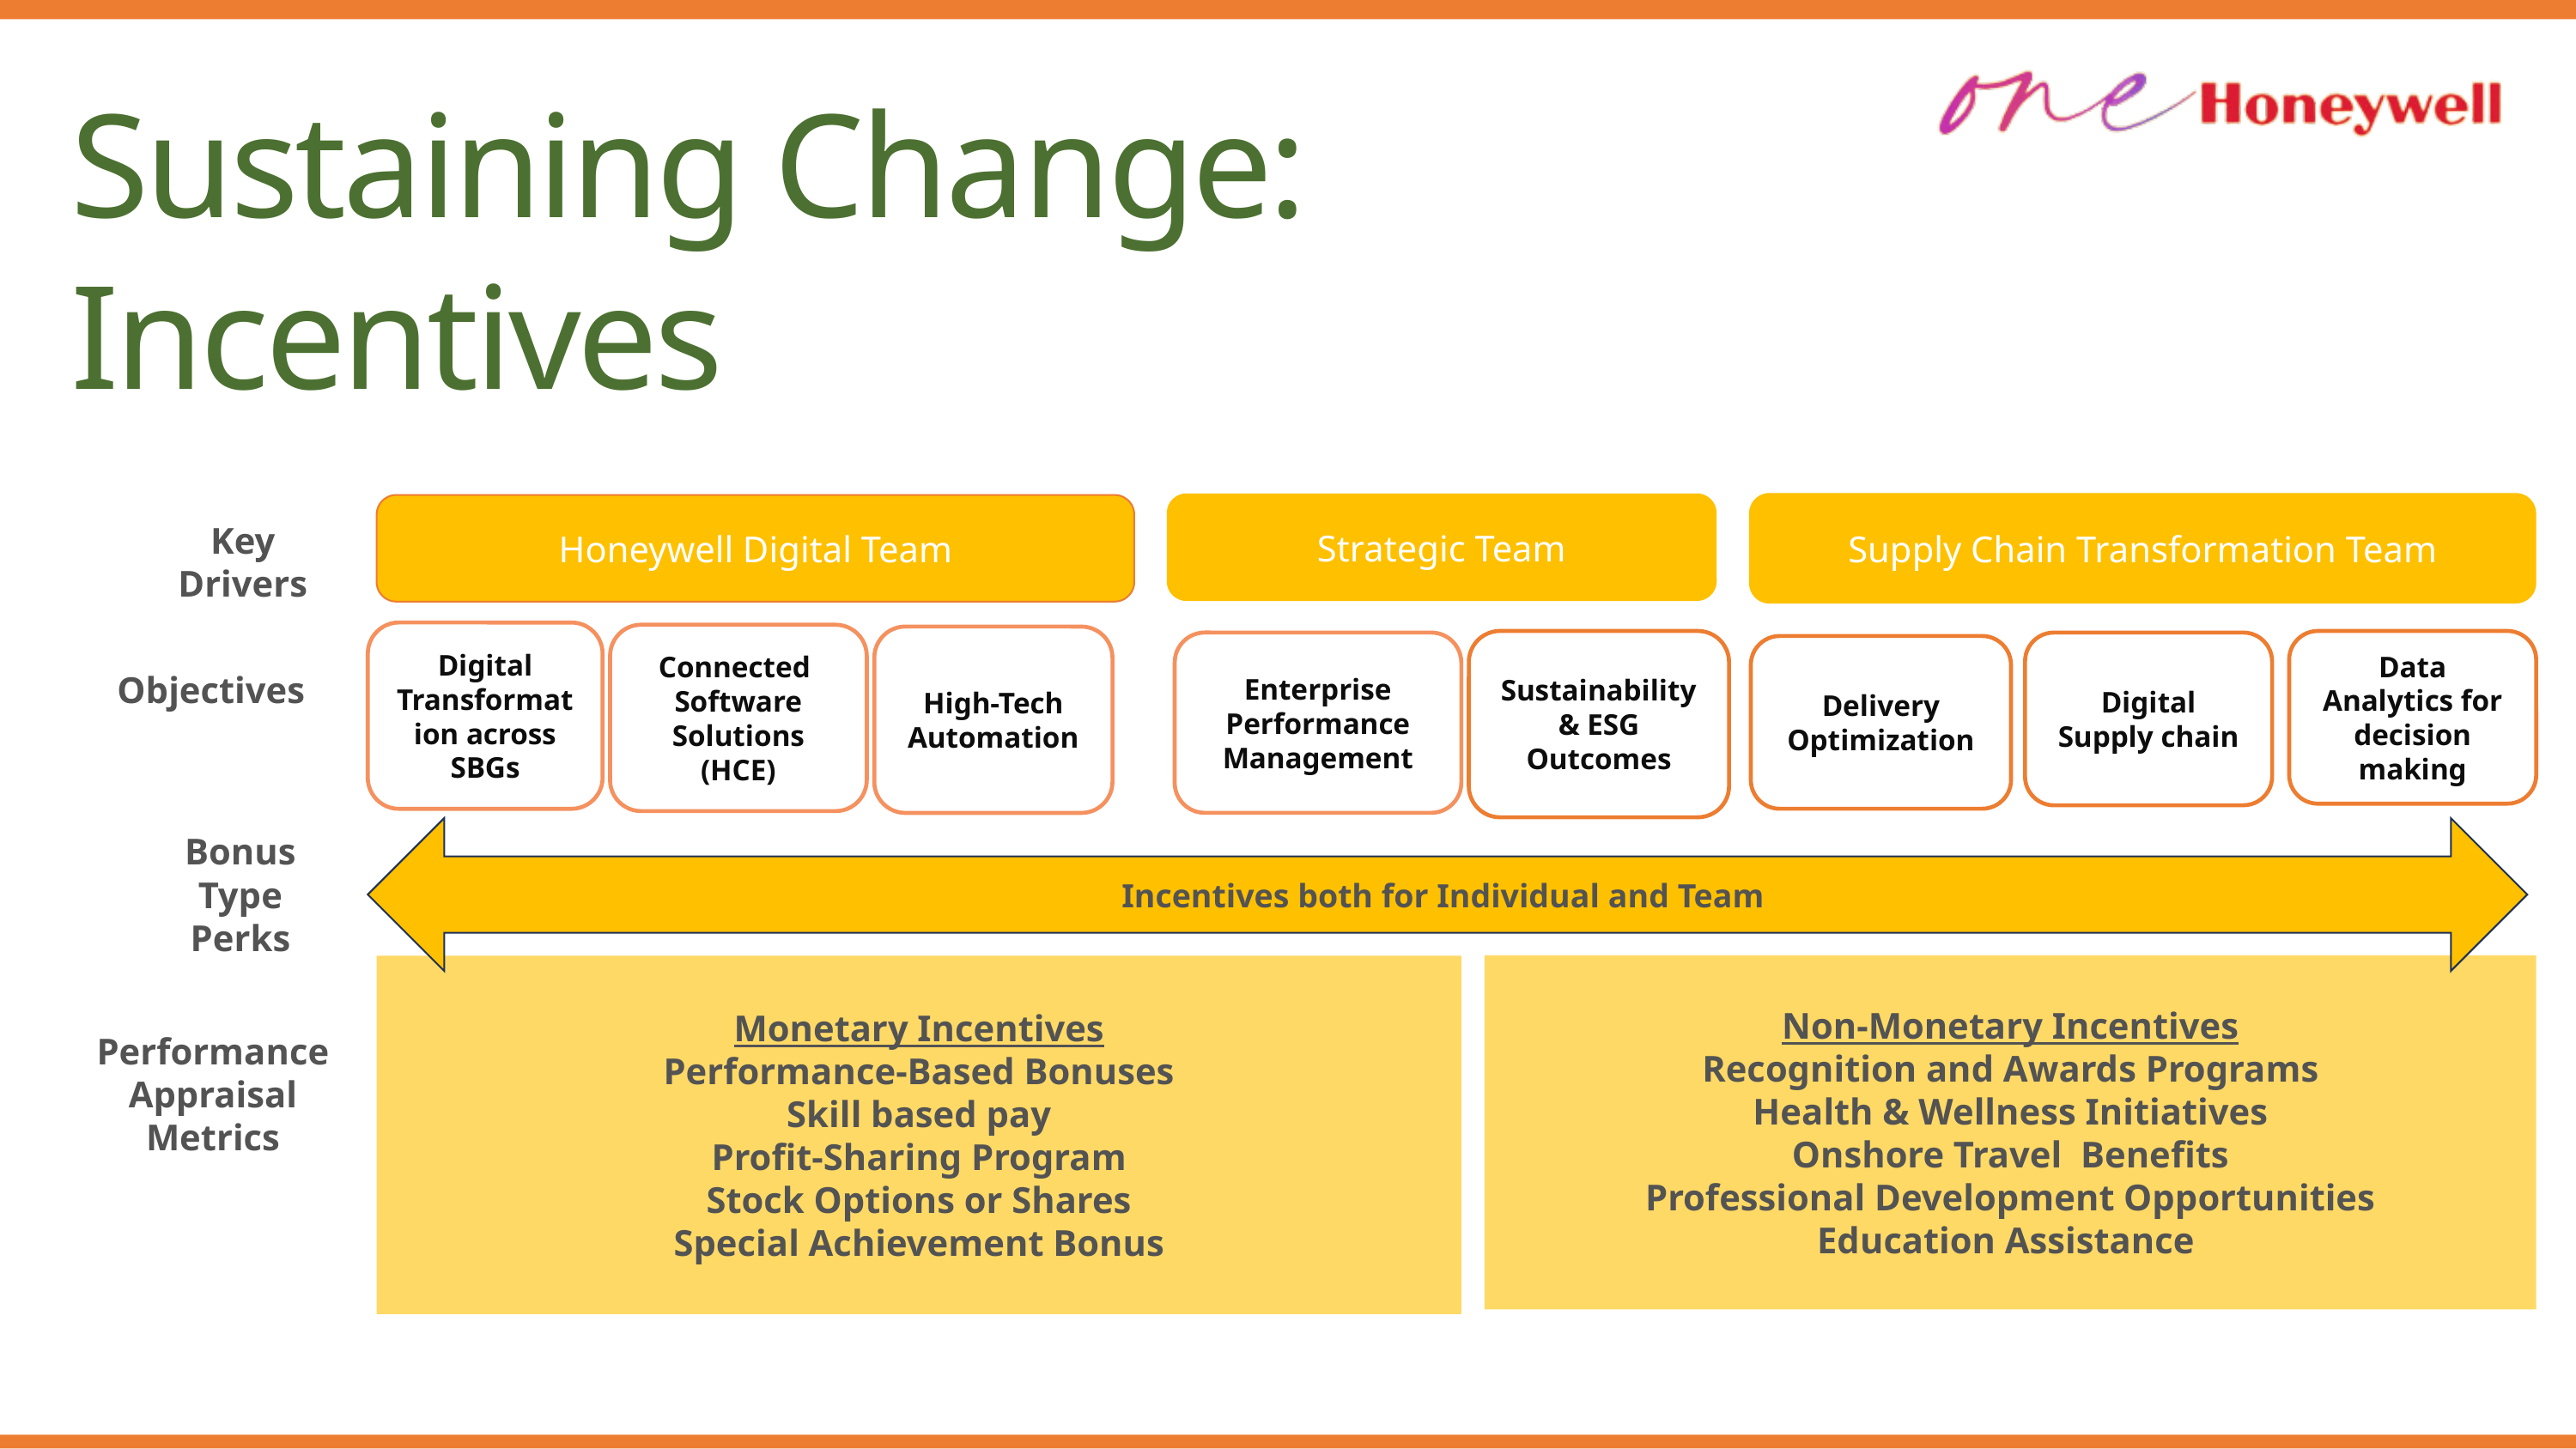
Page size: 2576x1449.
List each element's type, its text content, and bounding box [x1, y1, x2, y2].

text_box Non-Monetary Incentives Recognition and Awards Programs Health & Wellness Initiatives Onshore Travel Benefits Professional Development Opportunities Education Assistance [1484, 955, 2537, 1310]
text_box [1862, 45, 2548, 171]
text_box Bonus Type Perks [142, 820, 339, 968]
text_box Objectives [92, 662, 339, 718]
text_box Incentives both for Individual and Team [366, 815, 2529, 973]
text_box Enterprise Performance Management [1173, 631, 1462, 814]
text_box Performance Appraisal Metrics [70, 1022, 355, 1166]
text_box Strategic Team [1165, 492, 1718, 603]
text_box Delivery Optimization [1749, 634, 2013, 810]
text_box Supply Chain Transformation Team [1747, 492, 2537, 605]
text_box Connected Software Solutions (HCE) [609, 623, 868, 812]
text_box Digital Transformation across SBGs [367, 621, 604, 810]
text_box Digital Supply chain [2024, 631, 2274, 807]
text_box Honeywell Digital Team [375, 494, 1135, 603]
text_box Sustainability& ESG Outcomes [1467, 629, 1730, 819]
text_box Key Drivers [144, 512, 342, 610]
text_box Data Analytics for decision making [2287, 629, 2537, 805]
text_box High-Tech Automation [873, 625, 1114, 815]
text_box Sustaining Change: Incentives [70, 74, 1909, 418]
text_box Monetary Incentives Performance-Based Bonuses Skill based pay Profit-Sharing Program Stock Options or Shares Special Achievement Bonus [376, 955, 1462, 1315]
